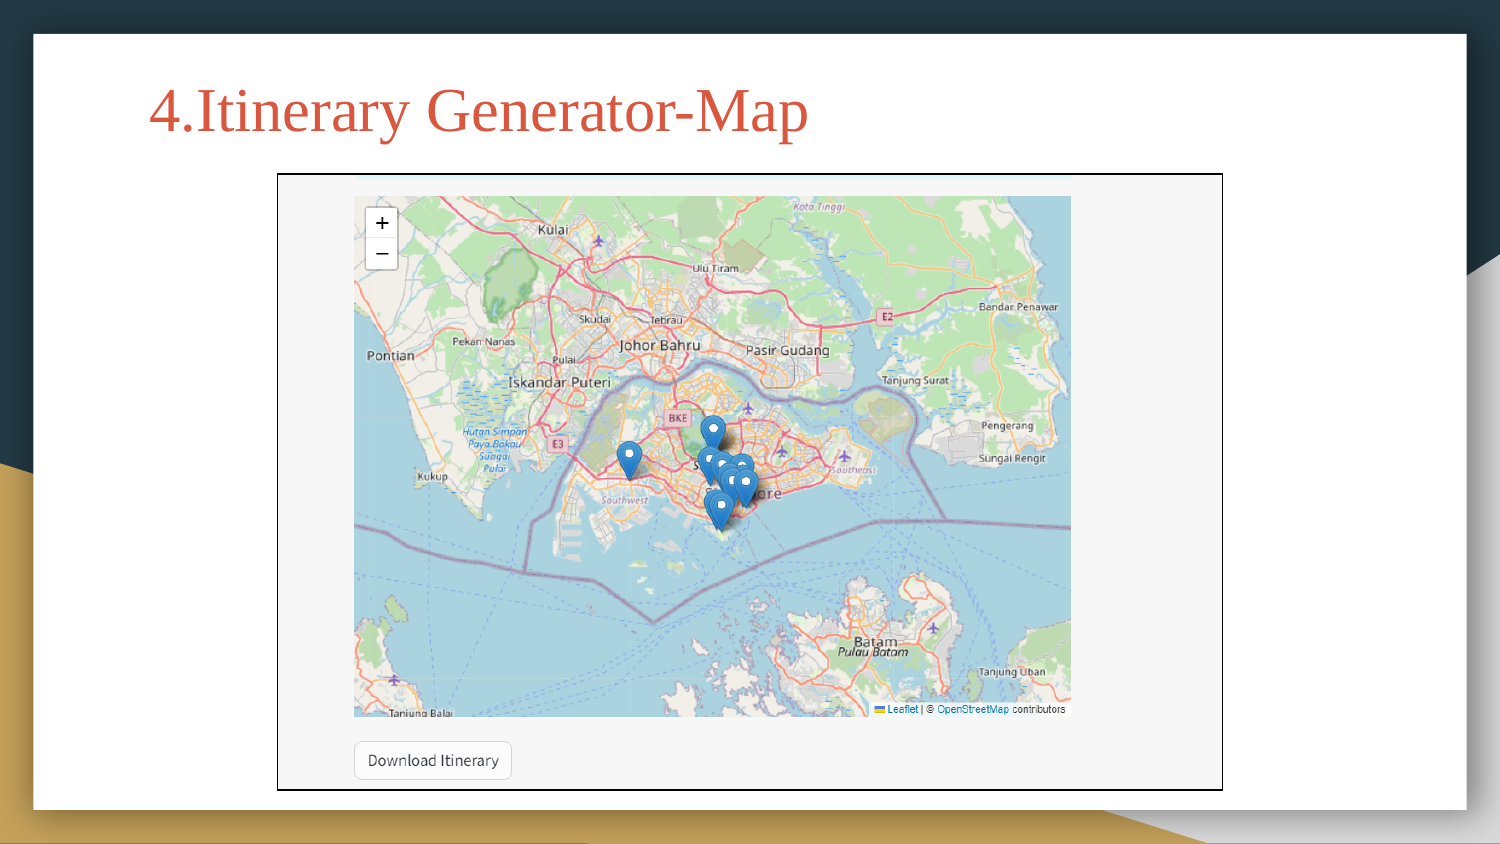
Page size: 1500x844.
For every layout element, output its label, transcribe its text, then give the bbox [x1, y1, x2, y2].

title 4.Itinerary Generator-Map [134, 54, 1376, 175]
picture [277, 174, 1223, 790]
